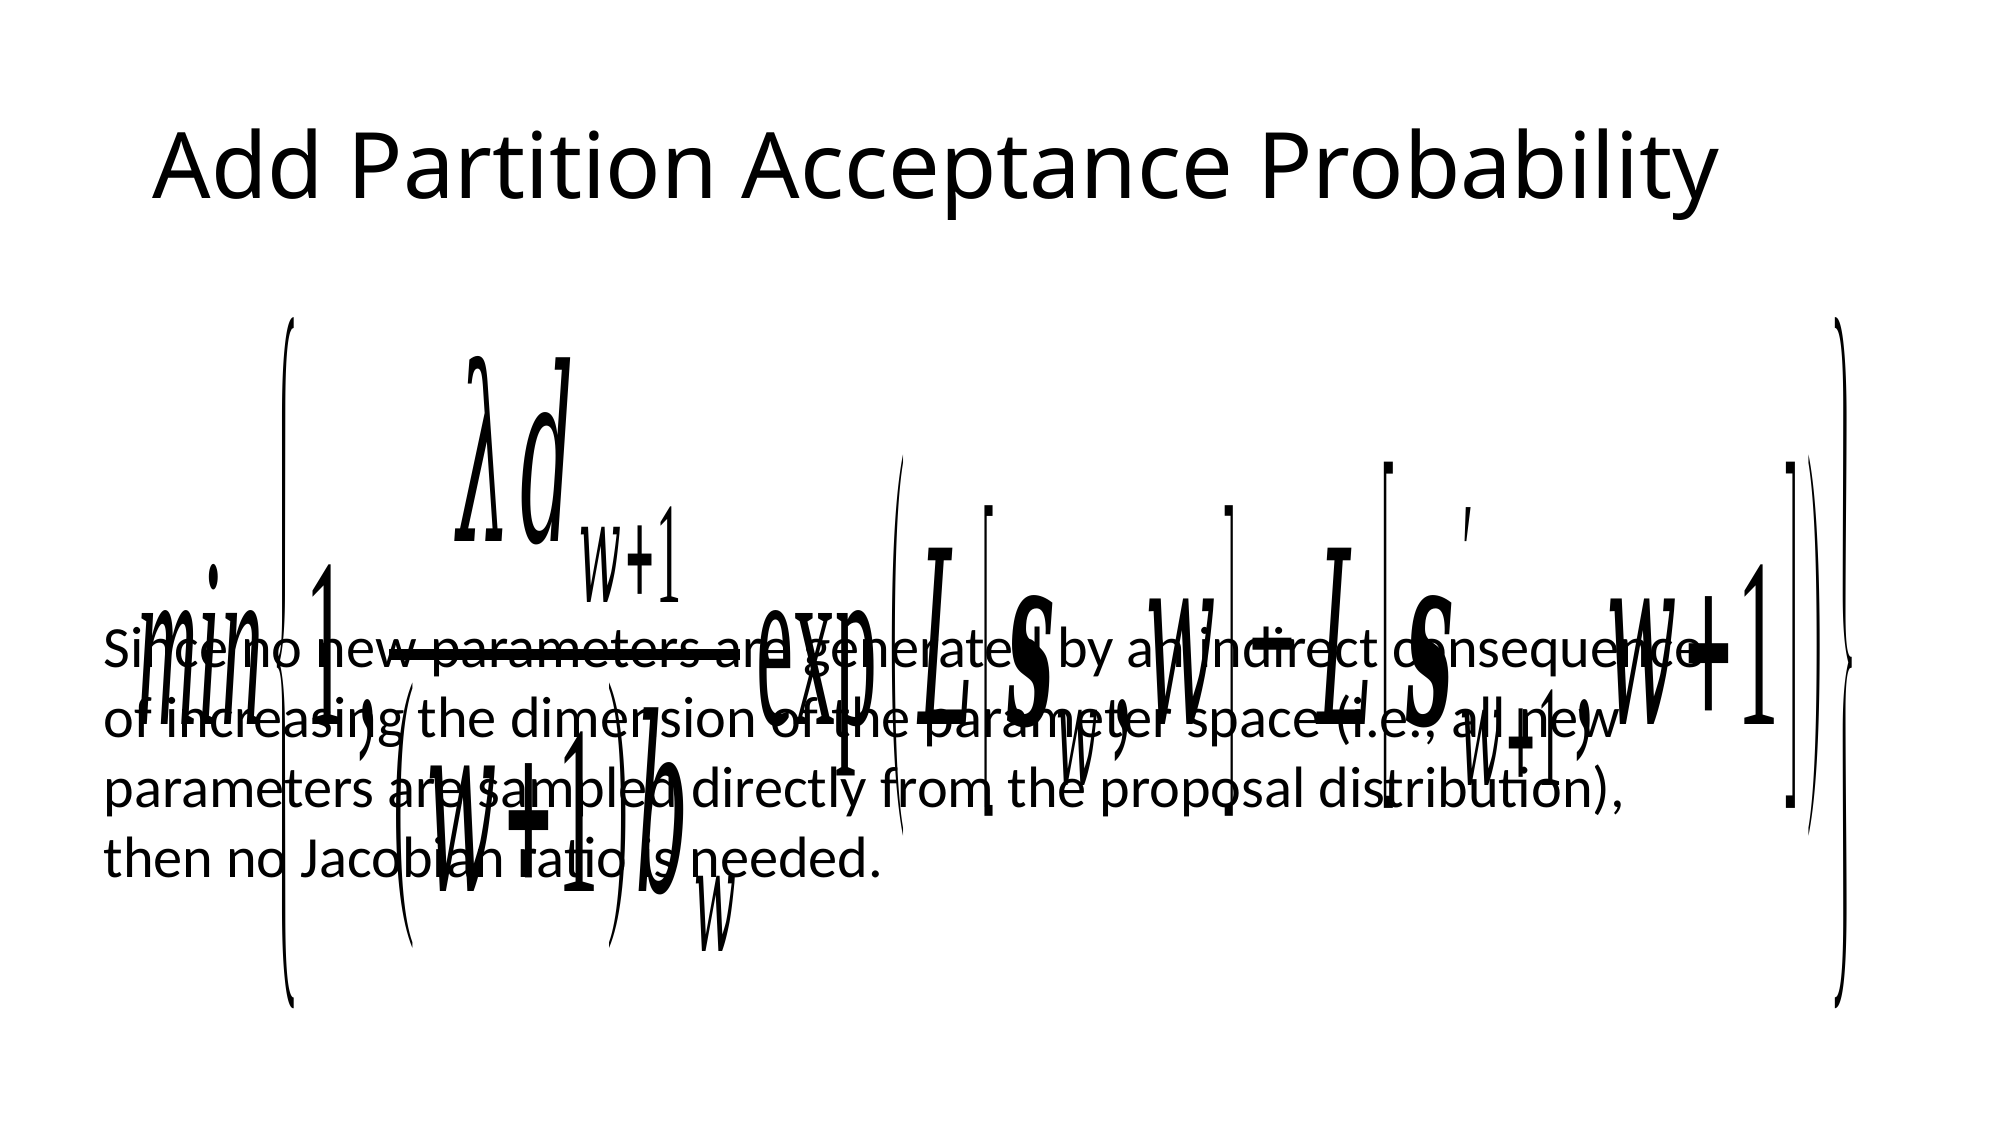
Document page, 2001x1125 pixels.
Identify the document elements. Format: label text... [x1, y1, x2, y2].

text_box Since no new parameters are generated by an indirect consequence of increasing the dimension of the parameter space (i.e., all new parameters are sampled directly from the proposal distribution), then no Jacobian ratio is needed. [89, 601, 1763, 897]
title Add Partition Acceptance Probability [137, 59, 1863, 278]
